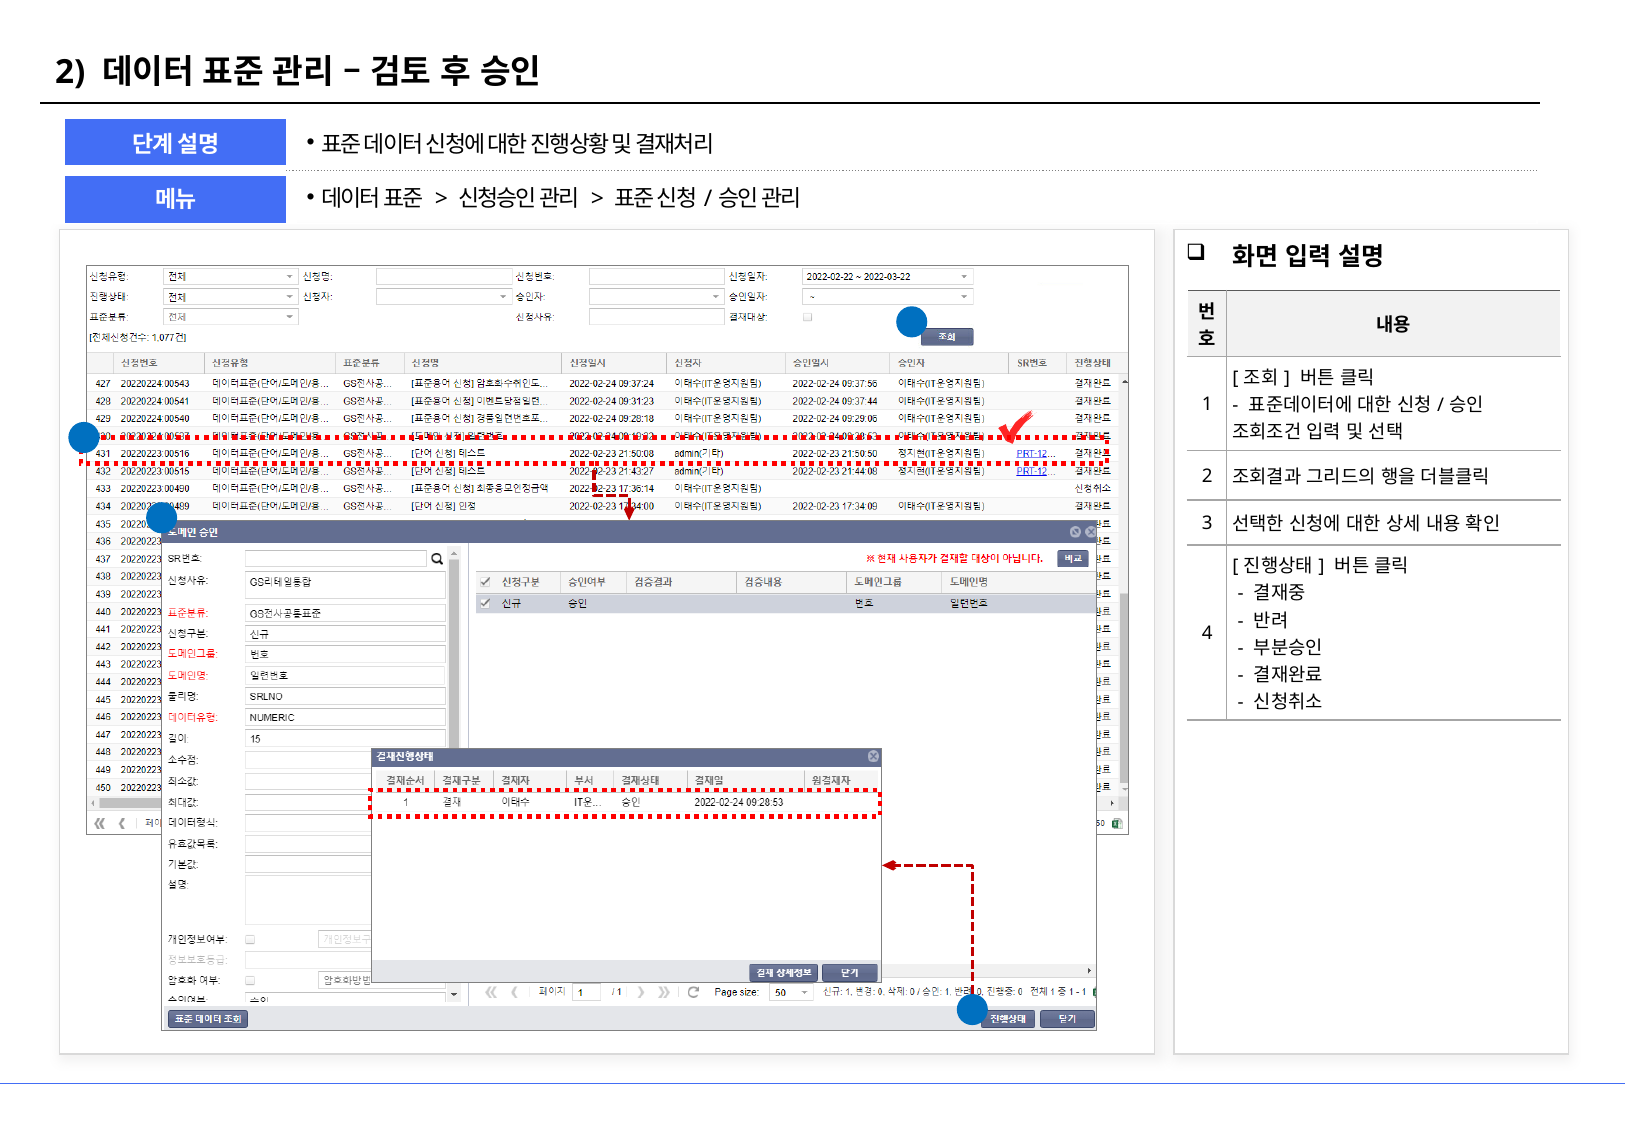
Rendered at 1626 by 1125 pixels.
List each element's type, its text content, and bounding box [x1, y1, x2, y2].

table_cell [조회] 버튼 클릭 - 표준데이터에 대한 신청/승인 조회조건 입력 및 선택 [1227, 357, 1560, 450]
table_cell 선택한 신청에 대한 상세 내용 확인 [1227, 501, 1560, 544]
table_cell 2 [1188, 451, 1226, 499]
table_header 단계 설명 [65, 119, 286, 165]
table_cell [진행상태] 버튼 클릭 - 결재중 - 반려 - 부분승인 - 결재완료 - 신청취소 [1227, 546, 1560, 719]
table_cell 데이터 표준 > 신청승인 관리 > 표준 신청/승인 관리 [297, 171, 1536, 223]
table_cell 4 [1188, 546, 1226, 719]
text_box 화면 입력 설명 [1170, 233, 1569, 275]
text_box 2 [67, 420, 86, 455]
table_header 내용 [1227, 291, 1560, 356]
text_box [862, 884, 992, 975]
text_box [80, 454, 86, 465]
table_header 번호 [1188, 291, 1226, 356]
table_cell 3 [1188, 501, 1226, 544]
table_cell 조회결과 그리드의 행을 더블클릭 [1227, 451, 1560, 499]
text_box [1173, 275, 1569, 1055]
table_header 표준 데이터 신청에 대한 진행상황 및 결재처리 [297, 114, 1536, 171]
text_box 2) 데이터 표준 관리 – 검토 후 승인 [40, 46, 1548, 107]
text_box [59, 229, 1156, 1055]
table_cell 메뉴 [65, 176, 286, 223]
table_cell 1 [1188, 357, 1226, 450]
picture [86, 265, 1129, 1031]
text_box [1173, 229, 1569, 233]
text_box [586, 477, 637, 514]
